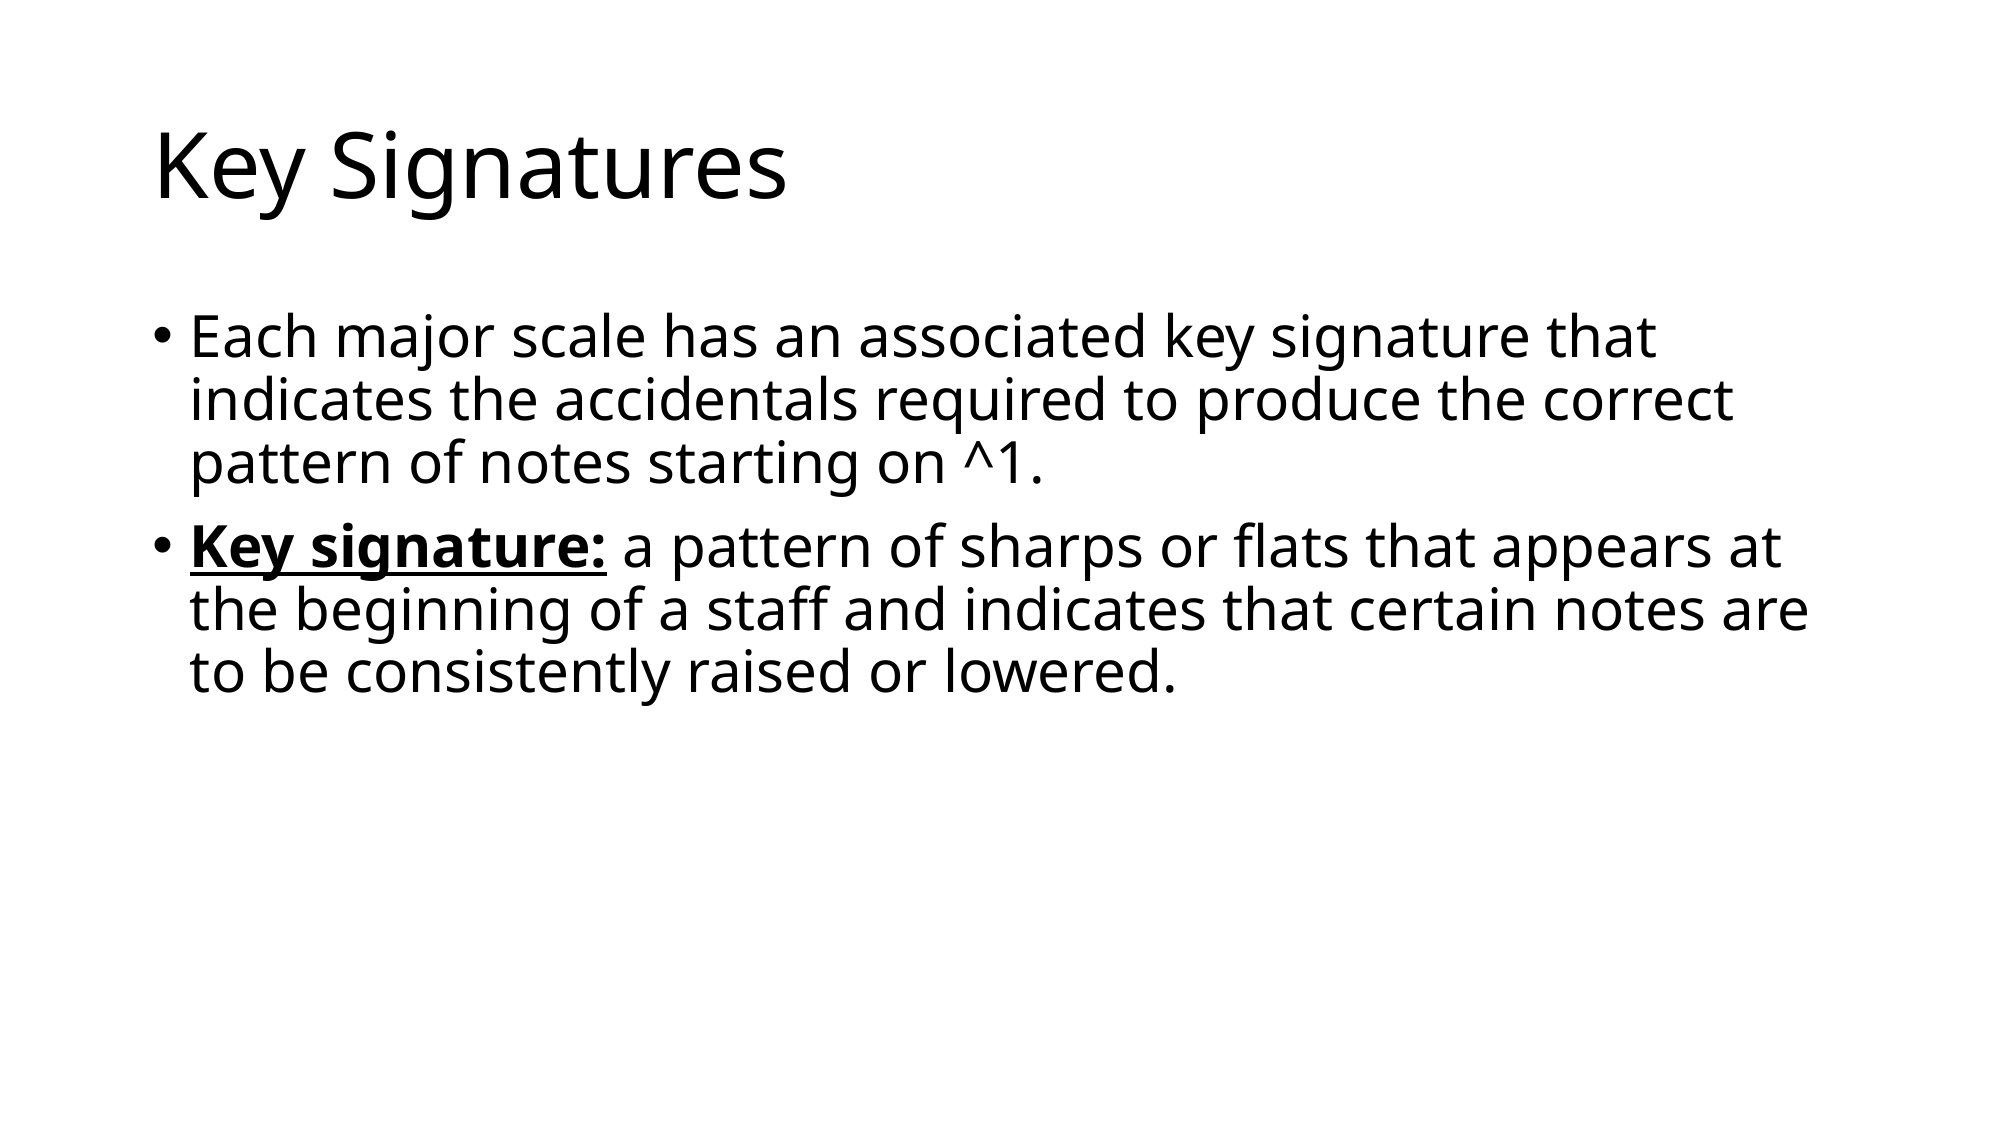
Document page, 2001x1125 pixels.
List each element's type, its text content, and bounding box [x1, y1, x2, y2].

title Key Signatures [137, 59, 1863, 278]
list Each major scale has an associated key signature that indicates the accidentals required to produce the correct pattern of notes starting on ^1. Key signature: a pattern of sharps or flats that appears at the beginning of a staff and indicates that certain notes are to be consistently raised or lowered. [137, 299, 1863, 1014]
